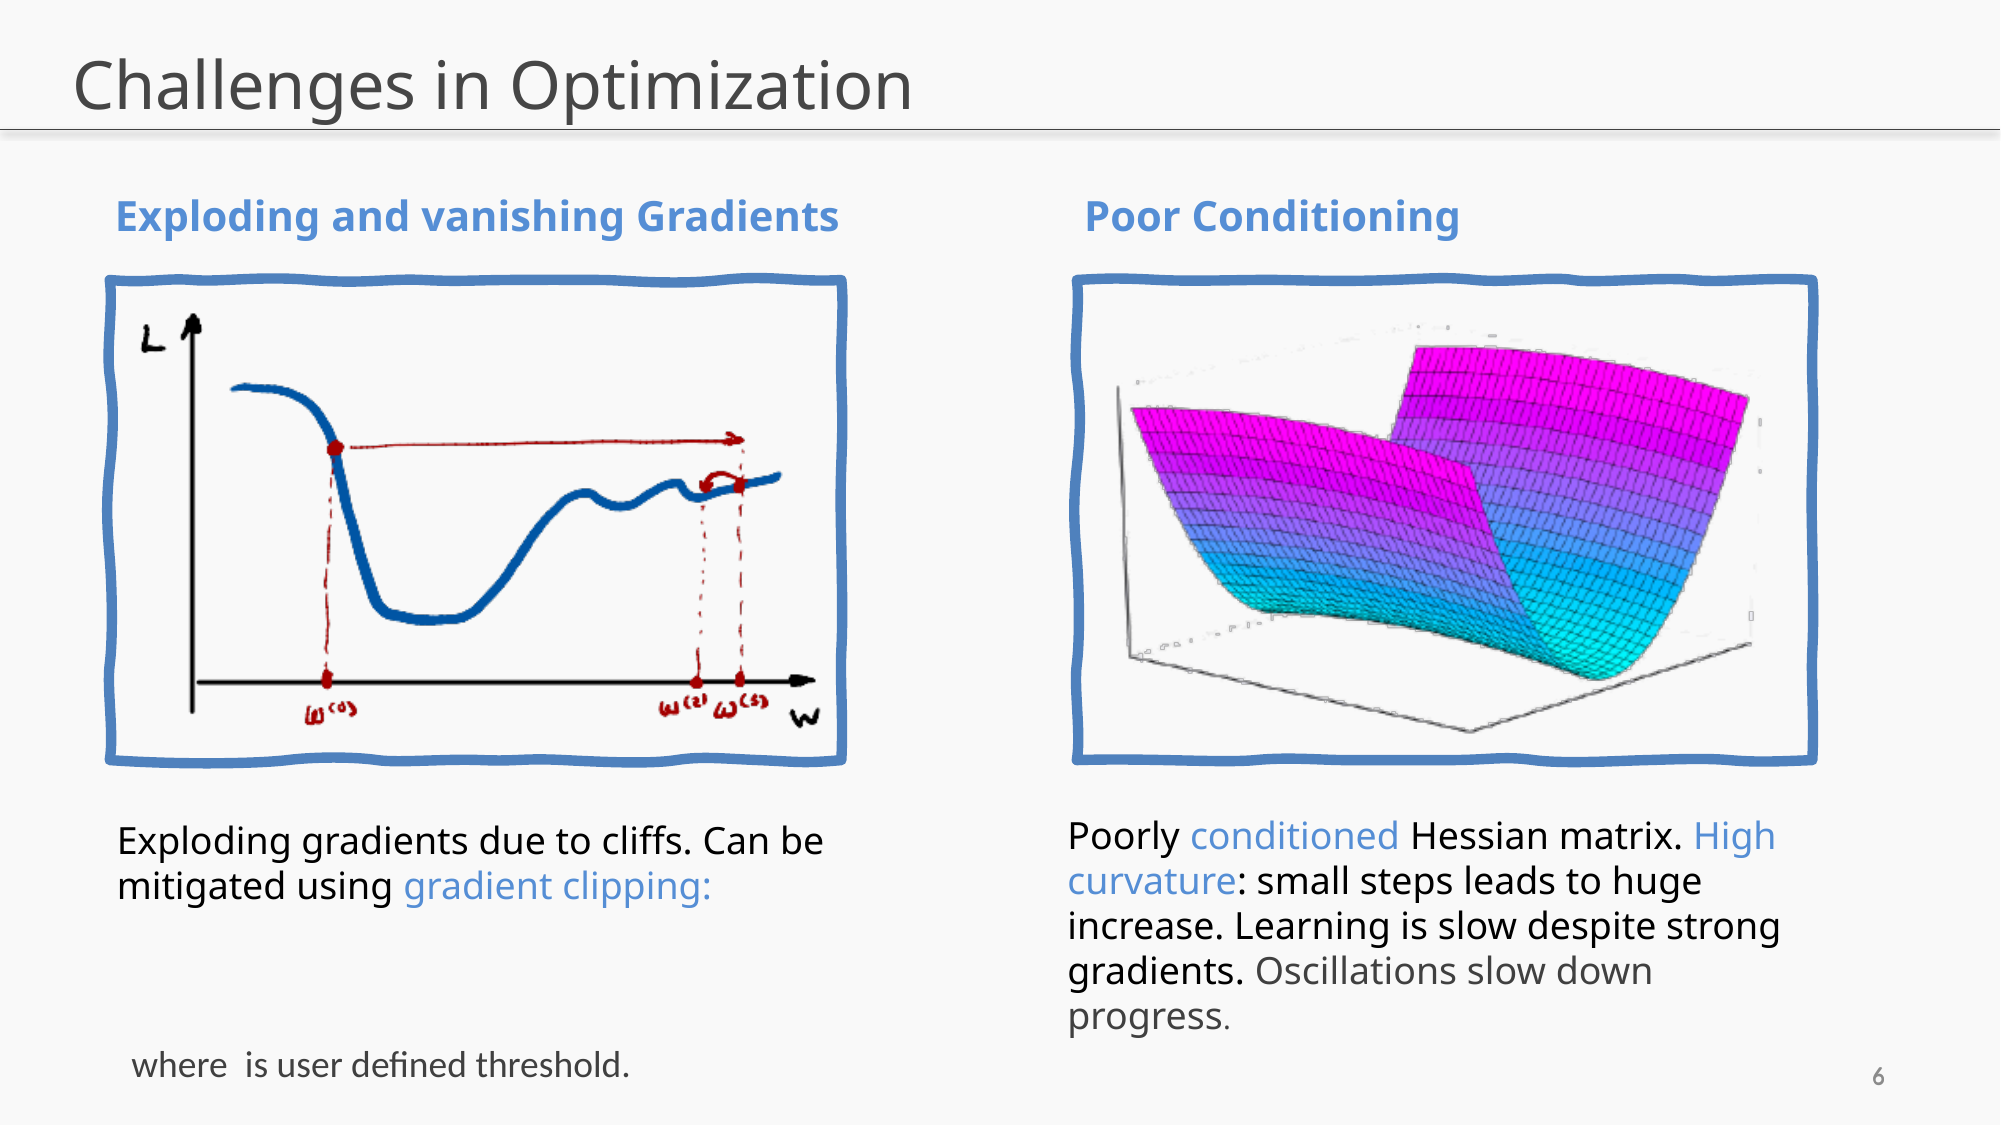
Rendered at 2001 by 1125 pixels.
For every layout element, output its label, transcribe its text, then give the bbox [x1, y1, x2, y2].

text_box Poor Conditioning [1069, 182, 1477, 247]
text_box Poorly conditioned Hessian matrix. High curvature: small steps leads to huge increase. Learning is slow despite strong gradients. Oscillations slow down progress. [1052, 804, 1813, 1045]
picture [109, 279, 842, 761]
text_box Exploding gradients due to cliffs. Can be mitigated using gradient clipping: [102, 809, 849, 915]
slide_number 6 [1433, 1044, 1900, 1105]
text_box Exploding and vanishing Gradients [99, 182, 855, 247]
picture [1076, 279, 1813, 761]
title Challenges in Optimization [57, 35, 1943, 162]
